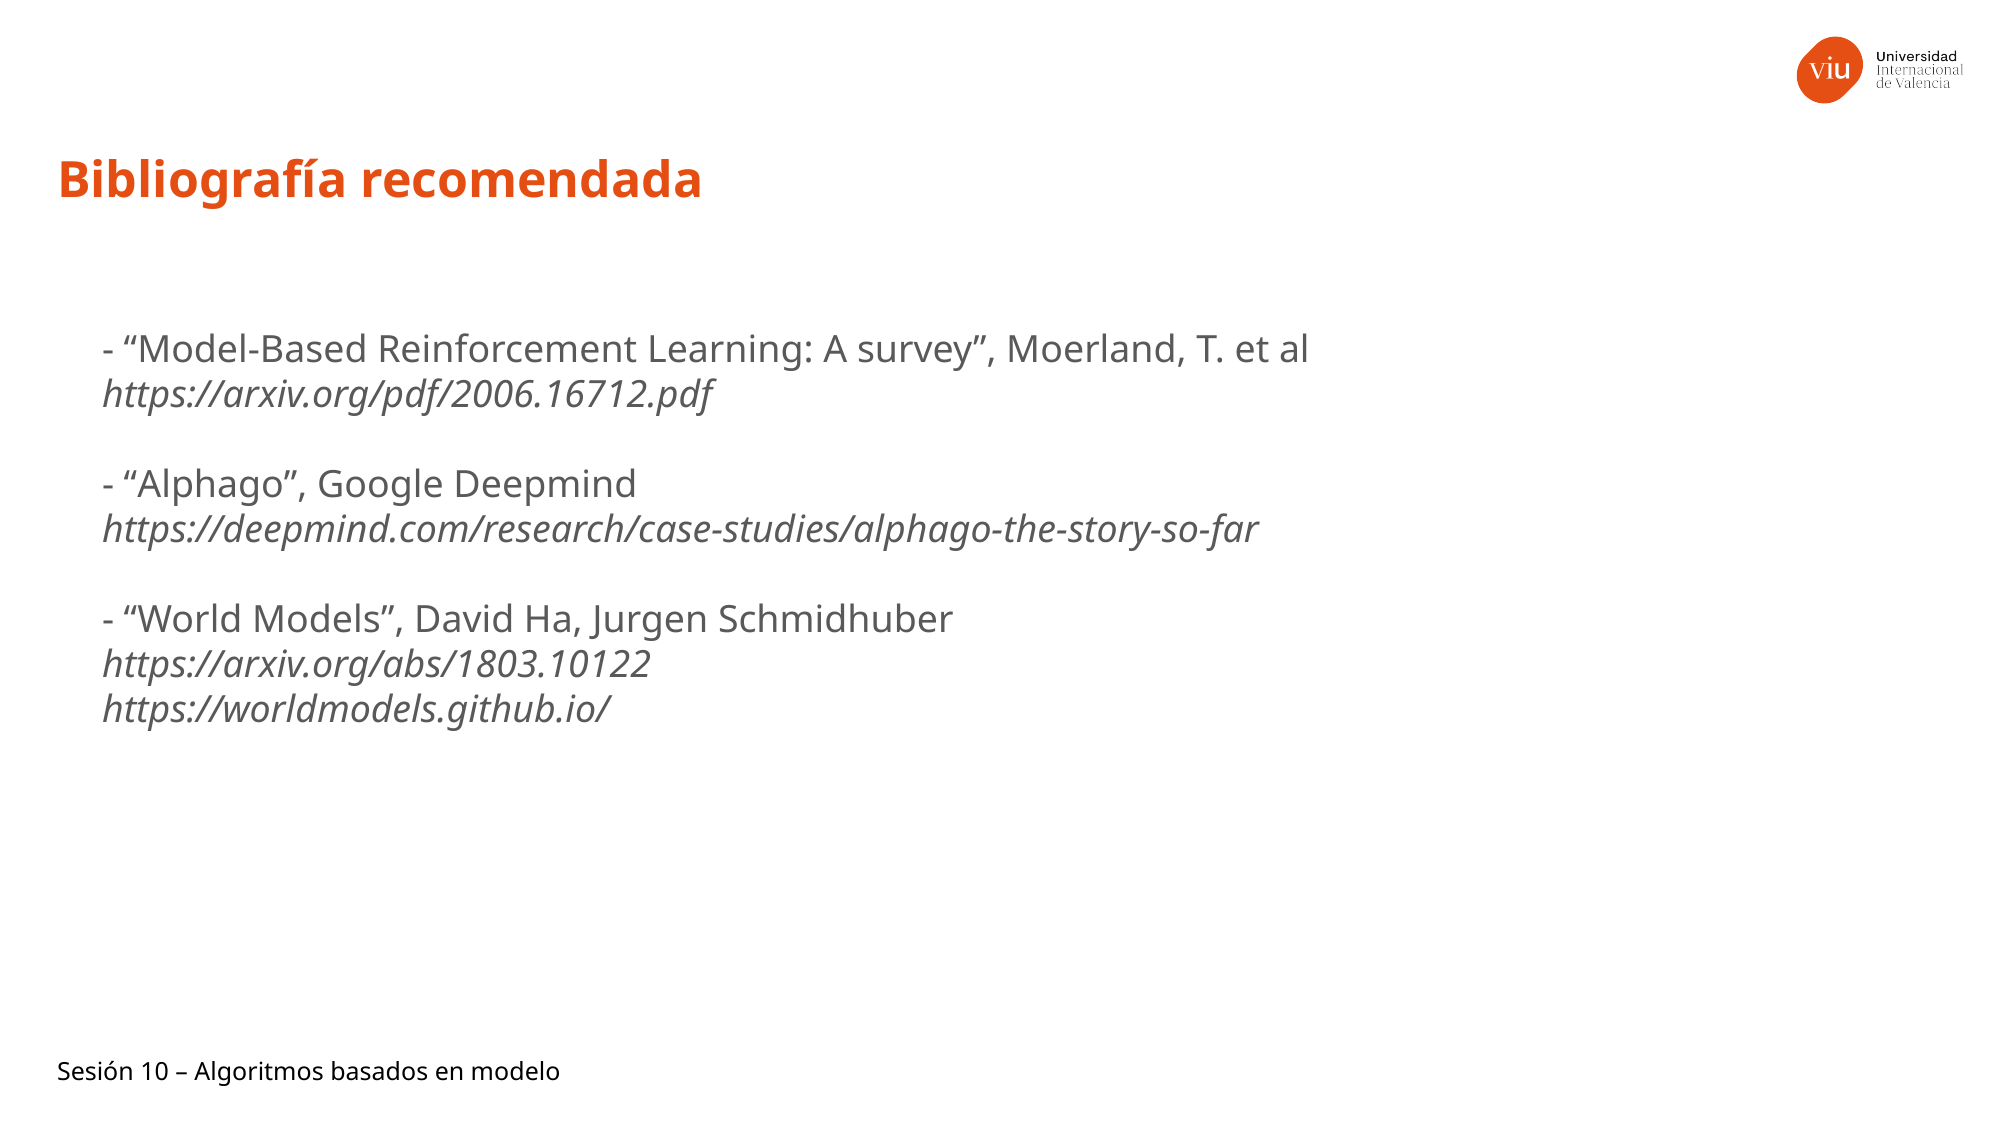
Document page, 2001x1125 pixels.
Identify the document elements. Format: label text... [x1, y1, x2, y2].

picture [1781, 20, 1979, 120]
list Sesión 10 – Algoritmos basados en modelo [42, 1049, 718, 1096]
list Bibliografía recomendada [42, 146, 1410, 233]
text_box - “Model-Based Reinforcement Learning: A survey”, Moerland, T. et al https://arxiv.org/pdf/2006.16712.pdf - “Alphago”, Google Deepmind https://deepmind.com/research/case-studies/alphago-the-story-so-far - “World Models”, David Ha, Jurgen Schmidhuber https://arxiv.org/abs/1803.10122 https://worldmodels.github.io/ [87, 317, 1699, 738]
